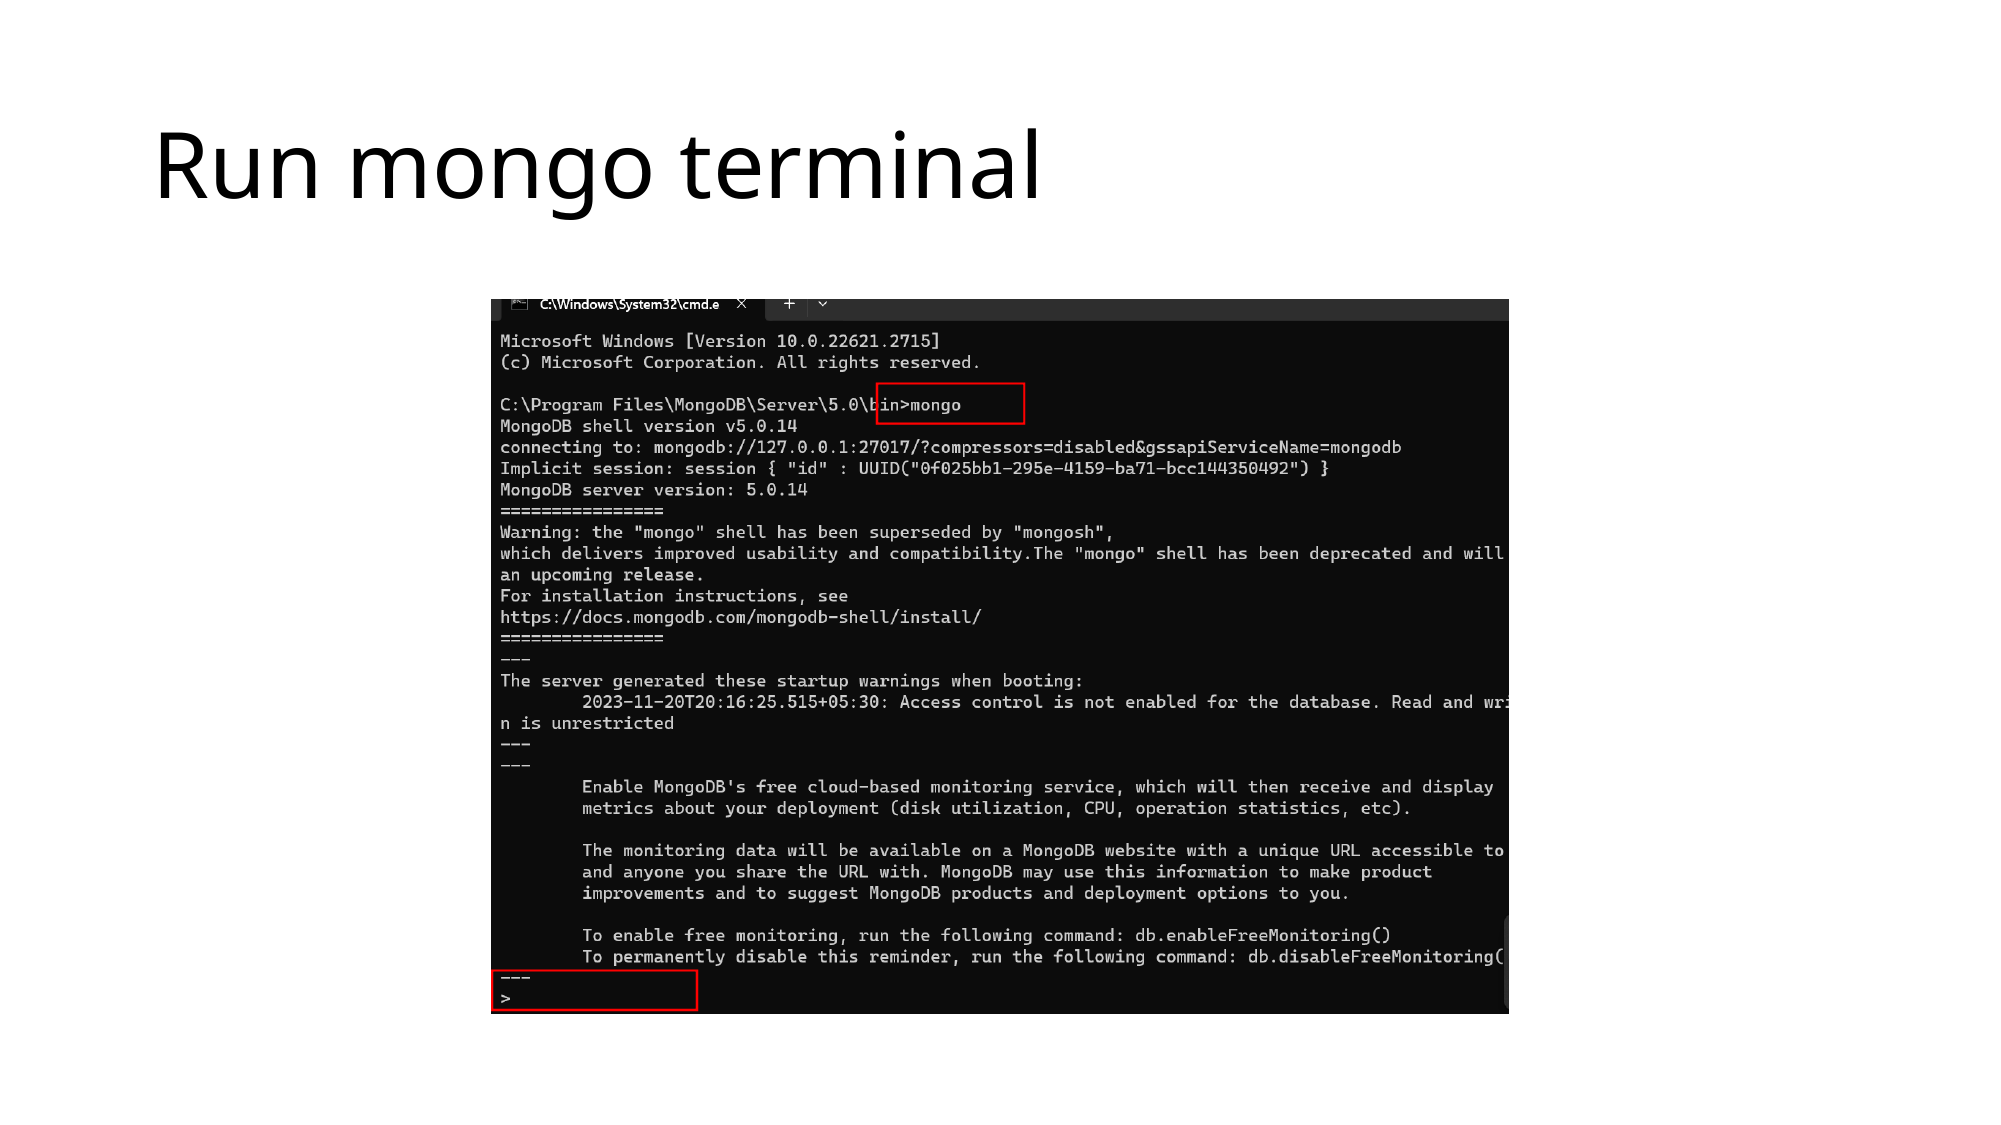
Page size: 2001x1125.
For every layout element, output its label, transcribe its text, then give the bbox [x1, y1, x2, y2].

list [491, 299, 1509, 1014]
title Run mongo terminal [137, 59, 1863, 278]
